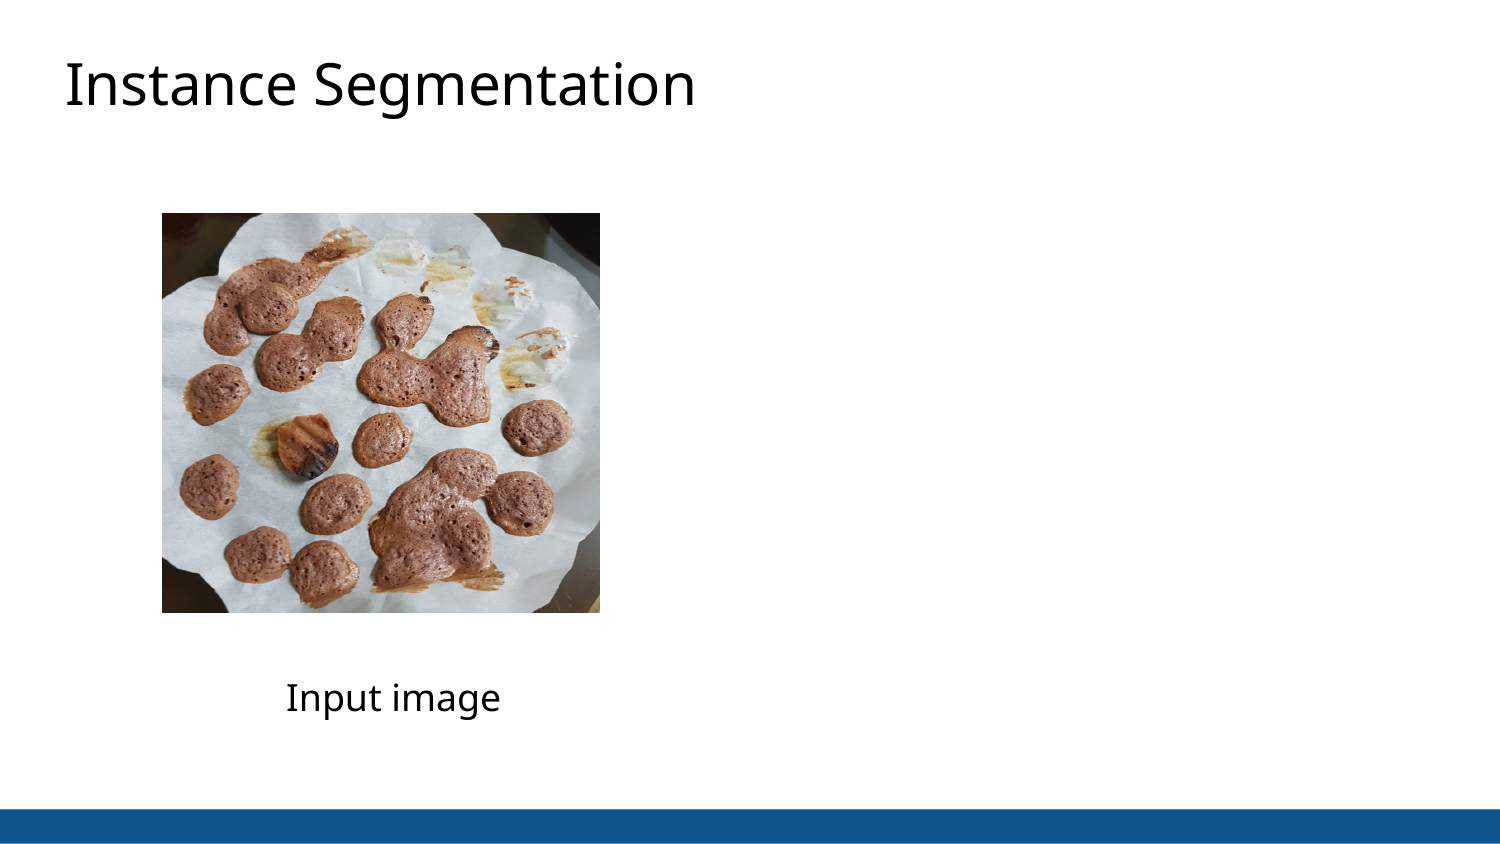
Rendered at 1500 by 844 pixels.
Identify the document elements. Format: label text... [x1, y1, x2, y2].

text_box Instance Segmentation [62, 45, 725, 118]
text_box Input image [271, 666, 517, 727]
picture [162, 213, 601, 613]
